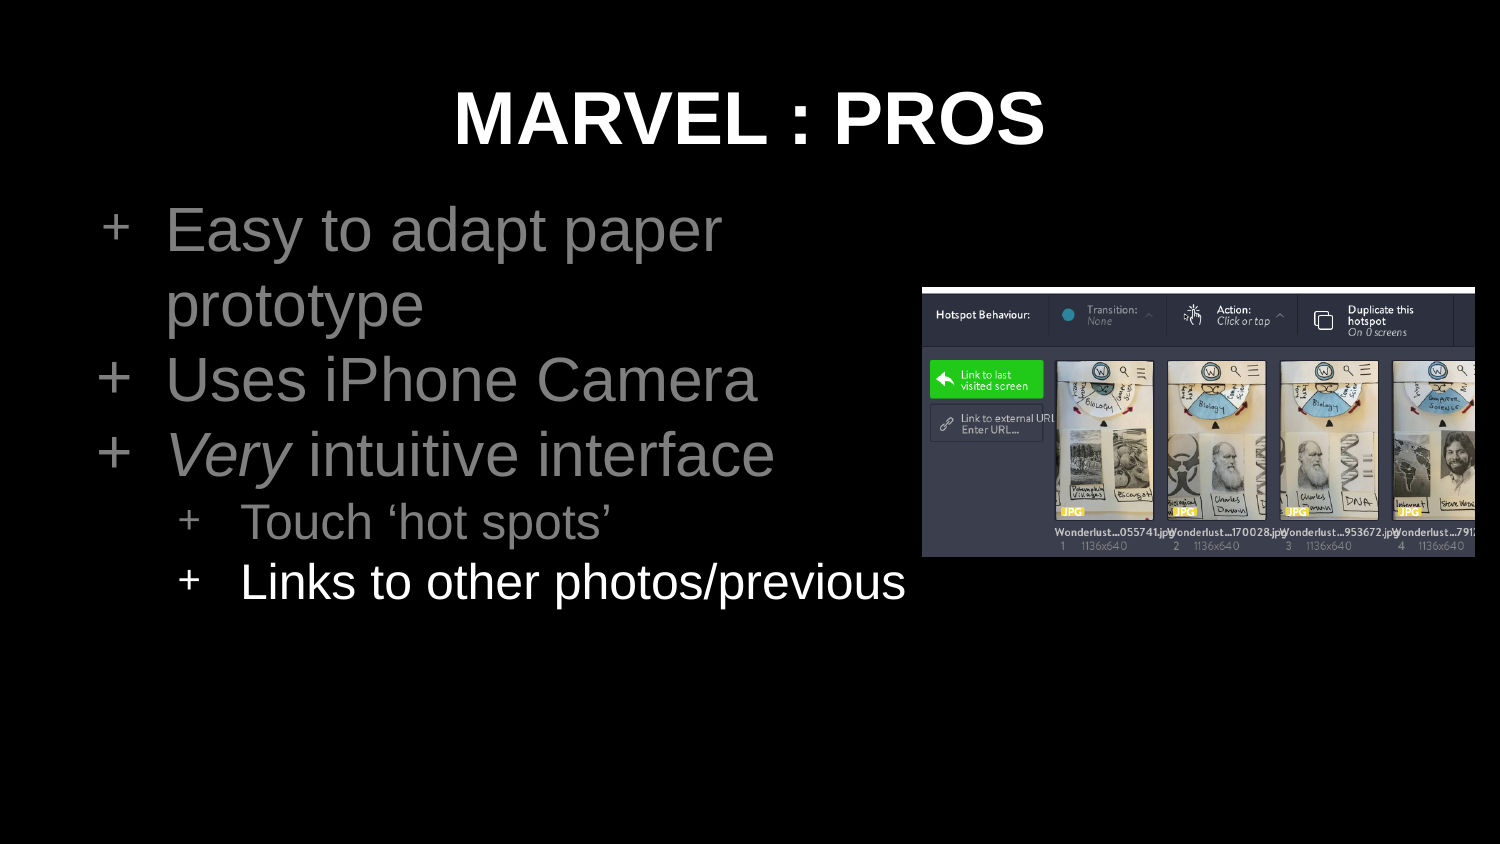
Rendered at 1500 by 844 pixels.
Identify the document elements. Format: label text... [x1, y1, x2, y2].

list Easy to adapt paper prototype Uses iPhone Camera Very intuitive interface Touch ‘hot spots’ Links to other photos/previous [75, 174, 948, 786]
picture [922, 286, 1475, 557]
title MARVEL : PROS [75, 33, 1425, 175]
